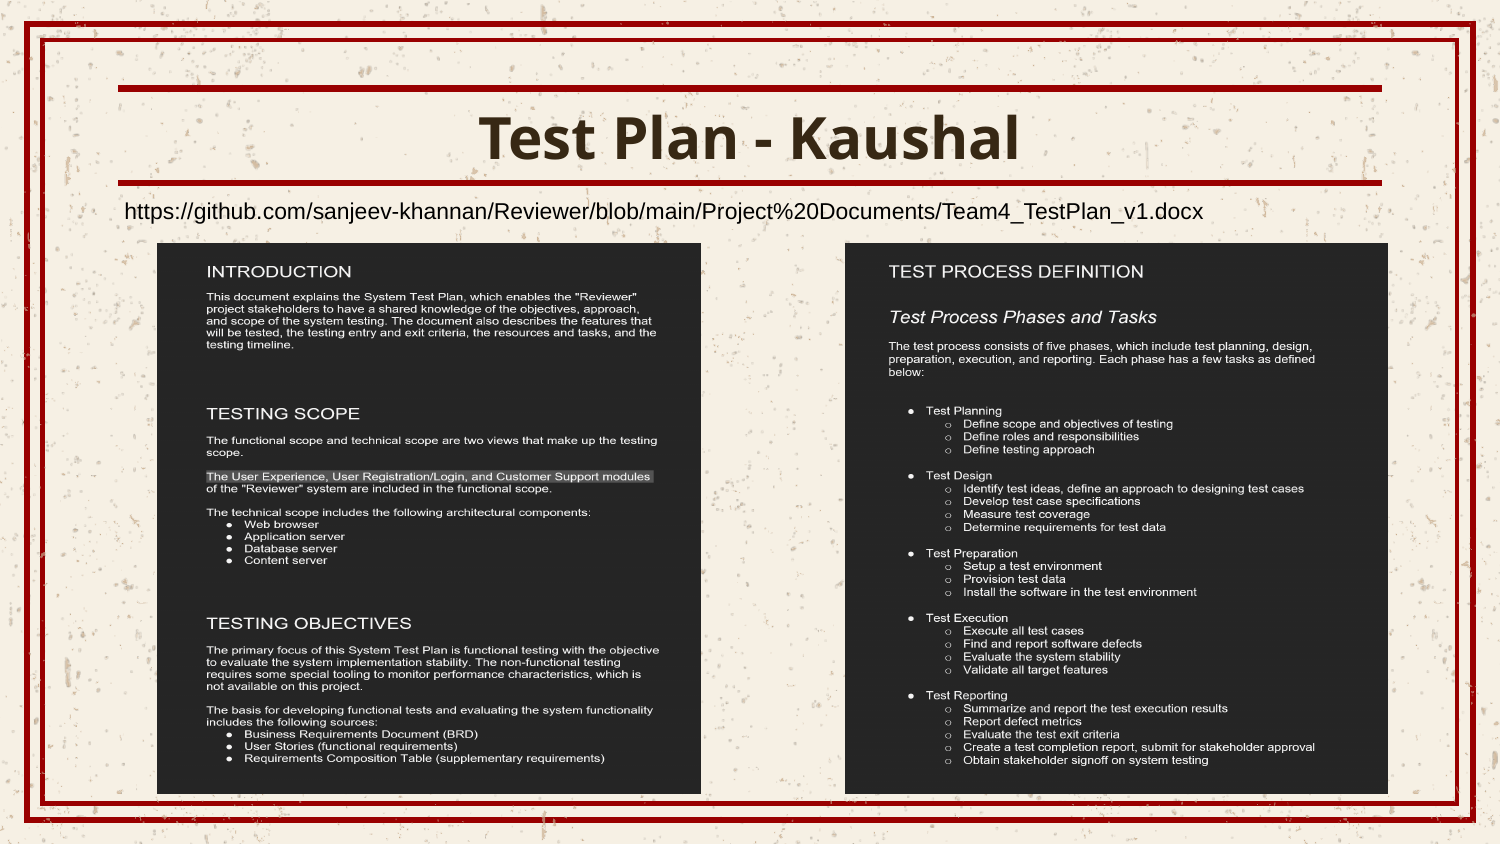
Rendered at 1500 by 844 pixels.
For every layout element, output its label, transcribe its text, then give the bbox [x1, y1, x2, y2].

title Test Plan - Kaushal [118, 88, 1382, 182]
picture [1, 1, 1500, 844]
text_box https://github.com/sanjeev-khannan/Reviewer/blob/main/Project%20Documents/Team4_TestPlan_v1.docx [109, 182, 1494, 238]
